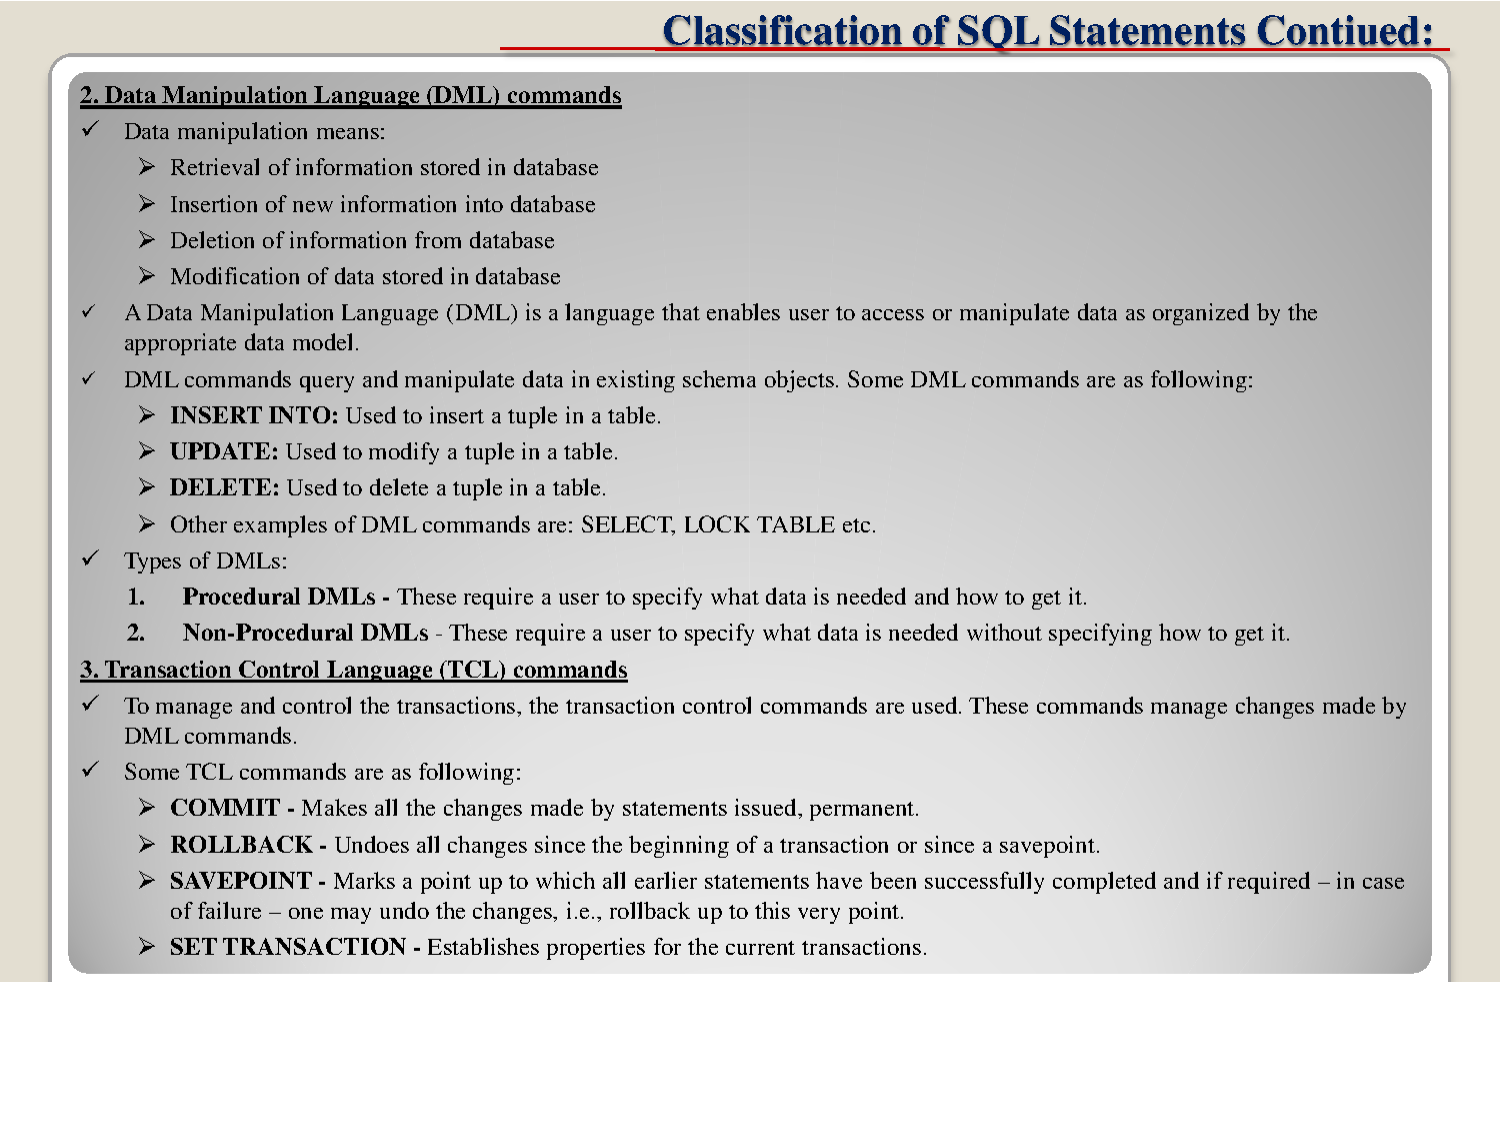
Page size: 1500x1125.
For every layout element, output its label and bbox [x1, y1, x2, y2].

picture [0, 1, 1500, 982]
